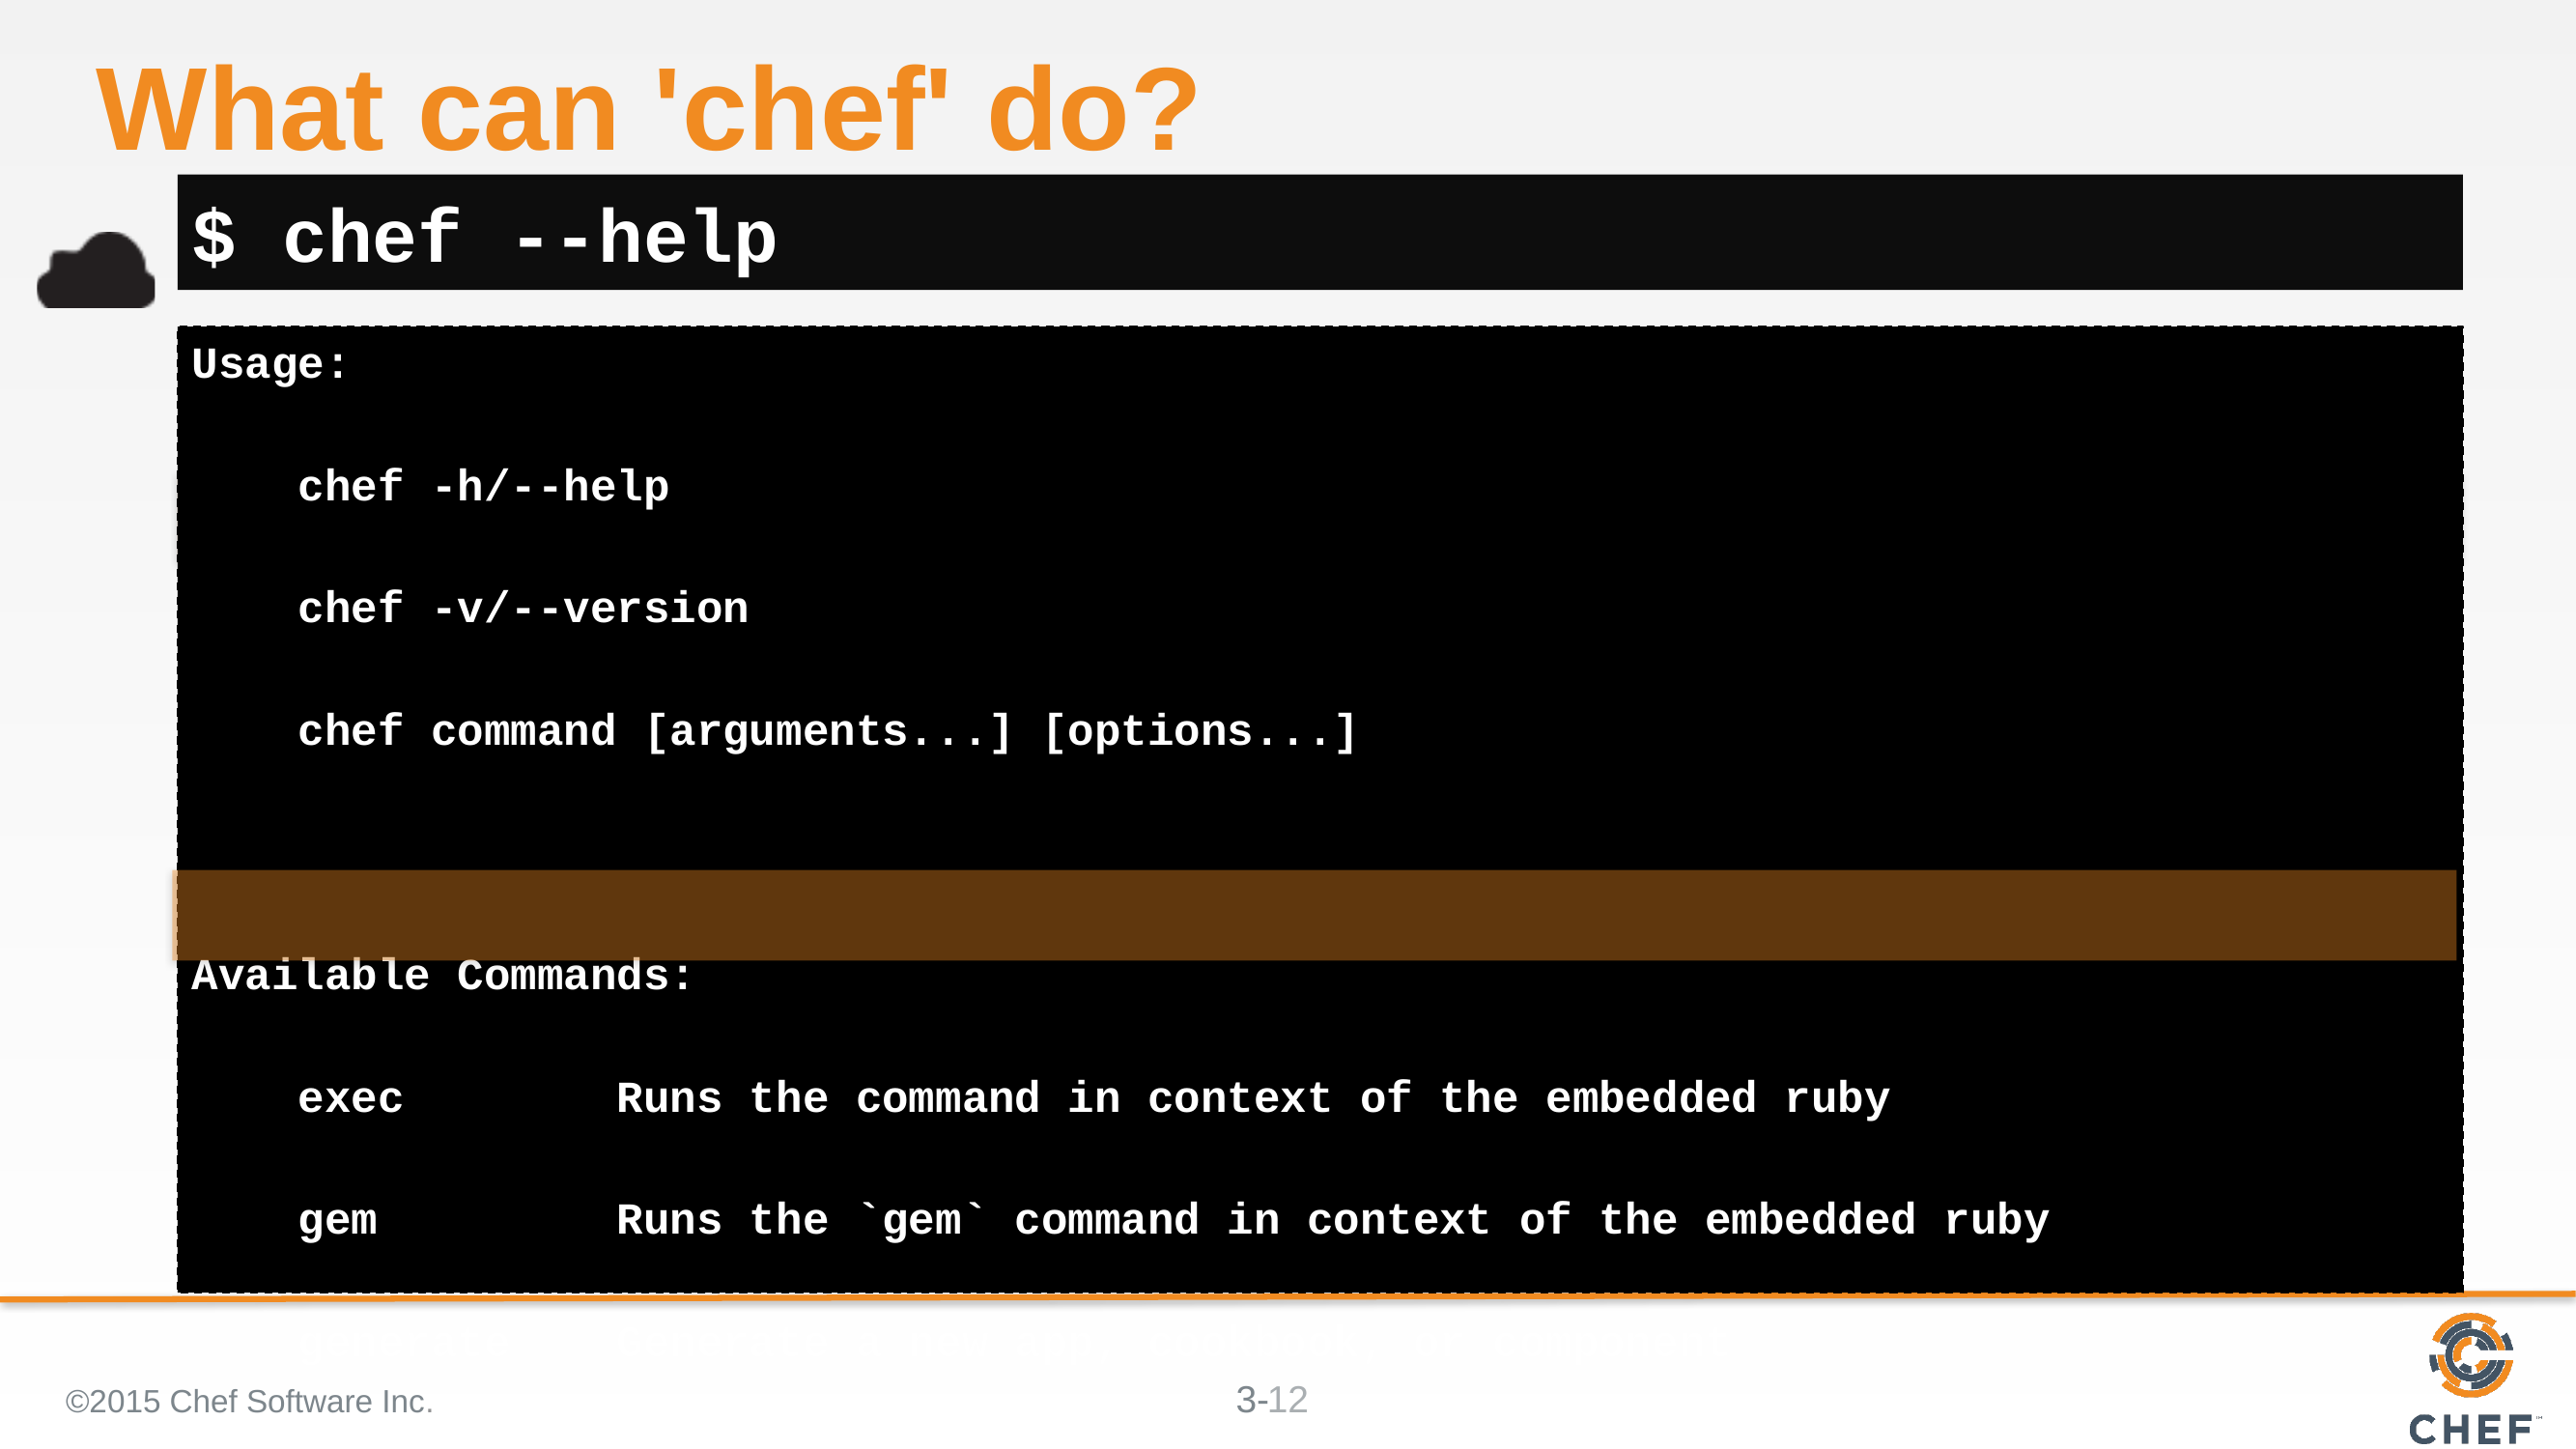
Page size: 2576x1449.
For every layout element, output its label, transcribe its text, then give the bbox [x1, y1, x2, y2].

footer ©2015 Chef Software Inc. [51, 1359, 952, 1440]
title What can 'chef' do? [96, 48, 2463, 180]
picture [2399, 1297, 2550, 1449]
list $ chef --help [177, 174, 2463, 291]
list Usage: chef -h/--help chef -v/--version chef command [arguments...] [options...] Available Commands: exec Runs the command in context of the embedded ruby gem Runs the `gem` command in context of the embedded ruby generate Generate a new app, cookbook, or component shell-init Initialize your shell to use ChefDK as your primary ruby install Install cookbooks from a Policyfile and generate a locked cookboo... update Updates a Policyfile.lock.json with latest run_list and cookbooks [177, 326, 2464, 874]
text_box [172, 869, 2457, 961]
slide_number 12 [998, 1359, 1578, 1437]
list Usage: chef -h/--help chef -v/--version chef command [arguments...] [options...] Available Commands: exec Runs the command in context of the embedded ruby gem Runs the `gem` command in context of the embedded ruby generate Generate a new app, cookbook, or component shell-init Initialize your shell to use ChefDK as your primary ruby install Install cookbooks from a Policyfile and generate a locked cookboo... update Updates a Policyfile.lock.json with latest run_list and cookbooks [177, 964, 2464, 1293]
